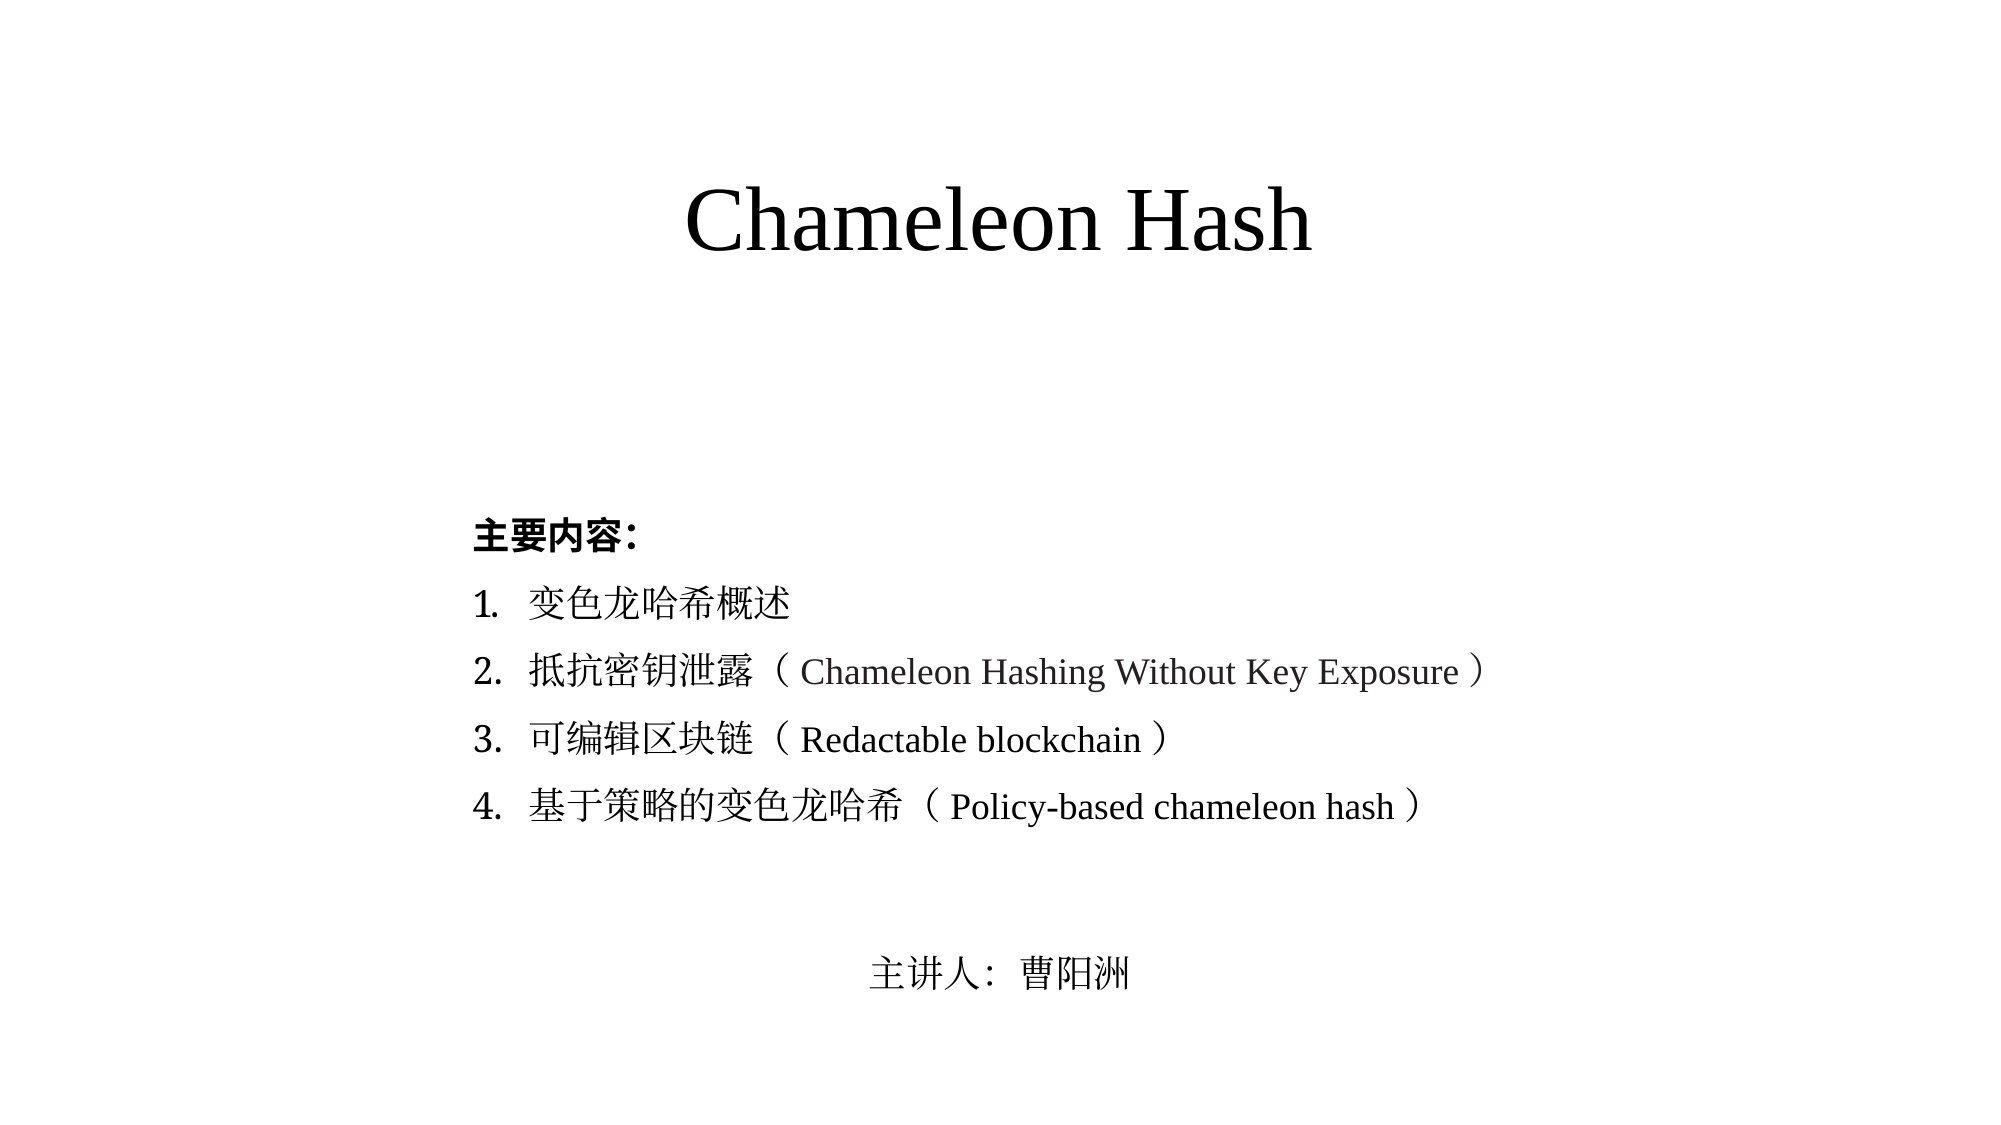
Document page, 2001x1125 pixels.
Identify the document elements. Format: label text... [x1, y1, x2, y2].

text_box Chameleon Hash [670, 151, 1330, 277]
text_box 主要内容： 变色龙哈希概述 抵抗密钥泄露（Chameleon Hashing Without Key Exposure） 可编辑区块链（Redactable blockchain） 基于策略的变色龙哈希（Policy-based chameleon hash） [457, 482, 1543, 835]
text_box 主讲人：曹阳洲 [853, 942, 1147, 1003]
